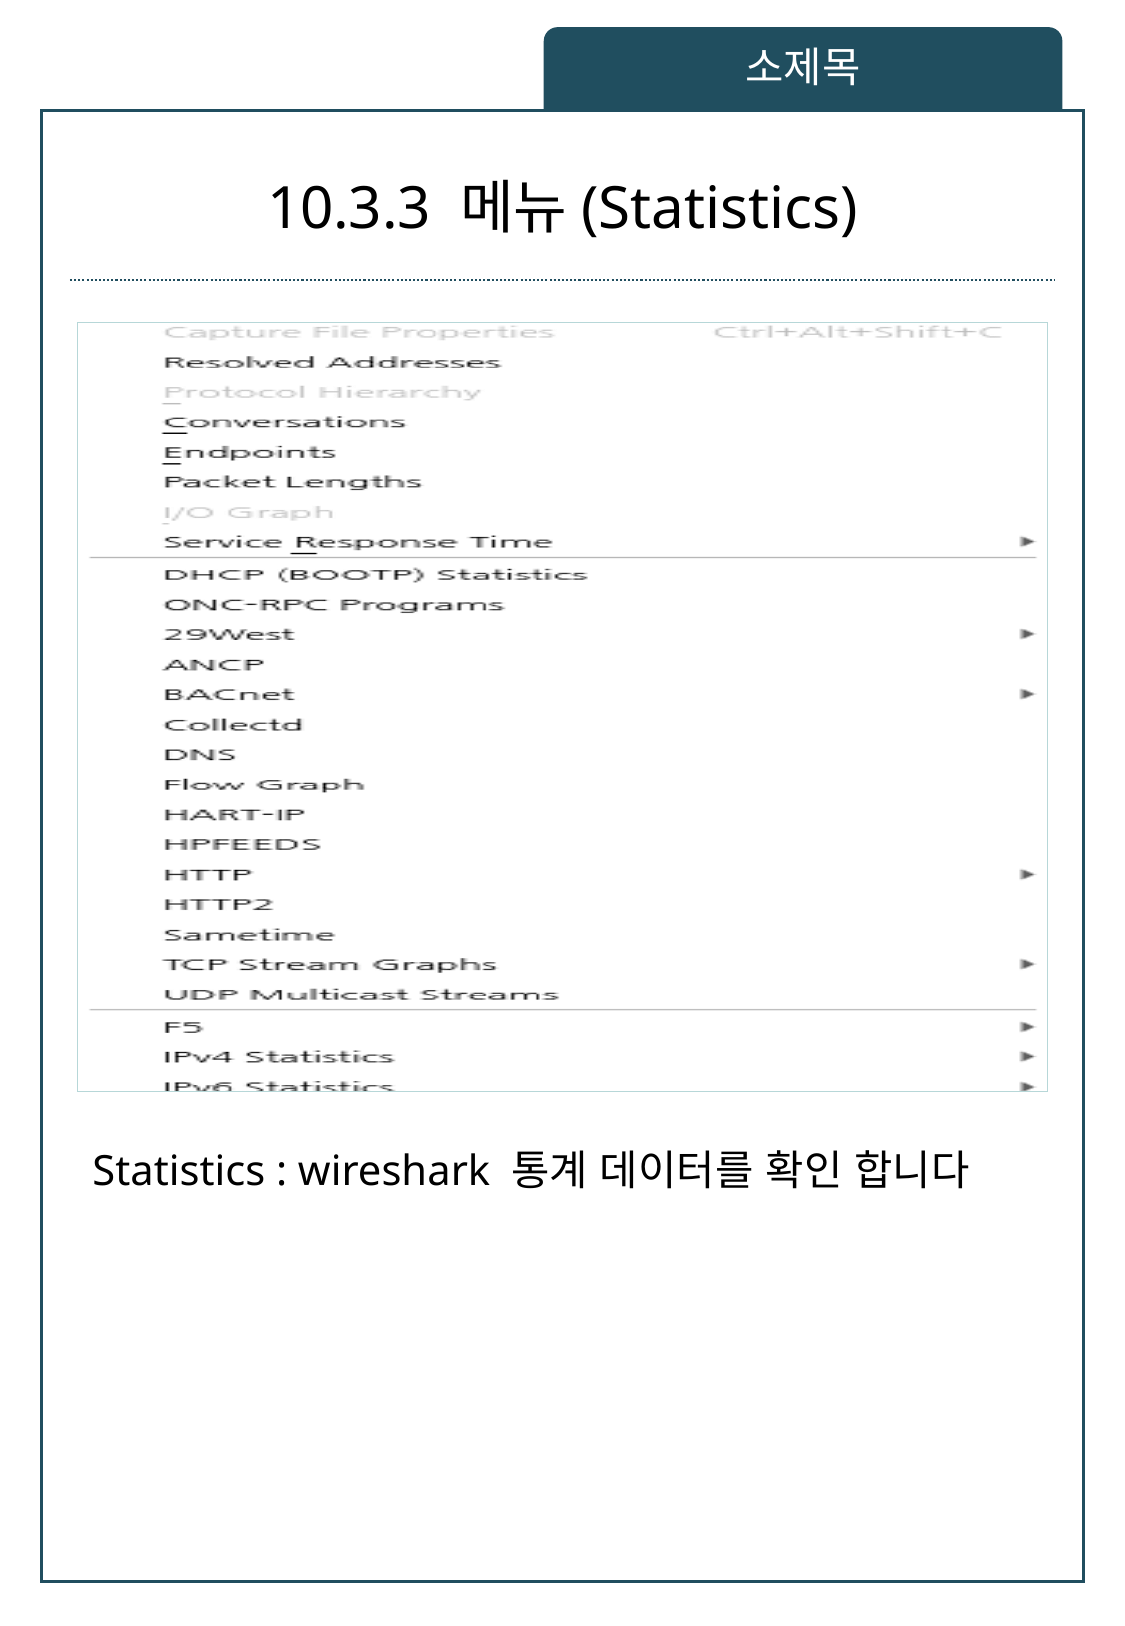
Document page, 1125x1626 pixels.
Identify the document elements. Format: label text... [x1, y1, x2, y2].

title 10.3.3 메뉴(Statistics) [77, 152, 1048, 267]
text_box [41, 109, 1084, 1582]
text_box 소제목 [560, 35, 1046, 103]
text_box [542, 26, 1064, 112]
list Statistics : wireshark 통계 데이터를 확인 합니다 [77, 1142, 1048, 1515]
picture [77, 322, 1048, 1092]
